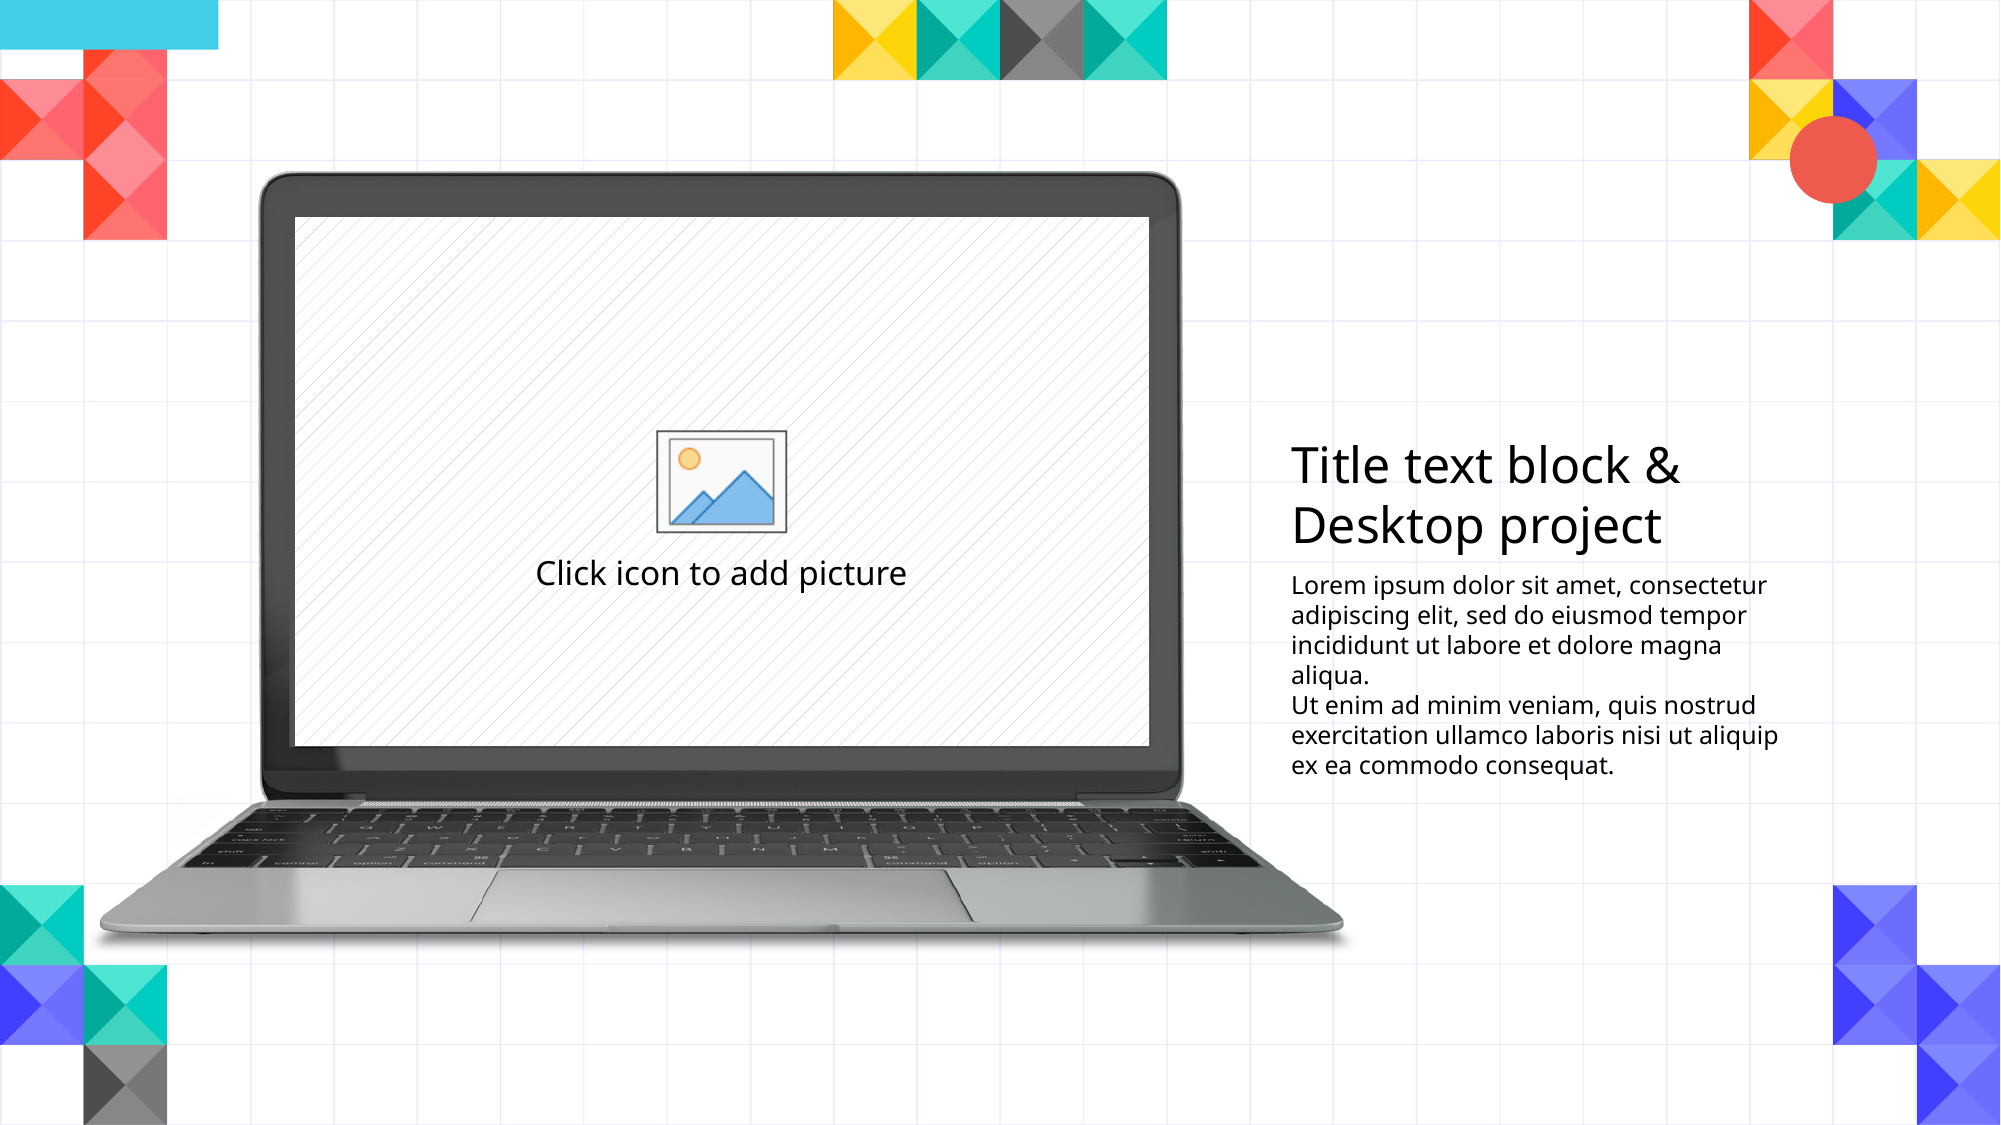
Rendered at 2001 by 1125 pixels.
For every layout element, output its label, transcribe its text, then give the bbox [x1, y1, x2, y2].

text_box Lorem ipsum dolor sit amet, consectetur adipiscing elit, sed do eiusmod tempor incididunt ut labore et dolore magna aliqua. Ut enim ad minim veniam, quis nostrud exercitation ullamco laboris nisi ut aliquip ex ea commodo consequat. [1358, 562, 1798, 787]
picture [0, 0, 2001, 1125]
text_box Title text block & Desktop project [1358, 426, 1798, 561]
